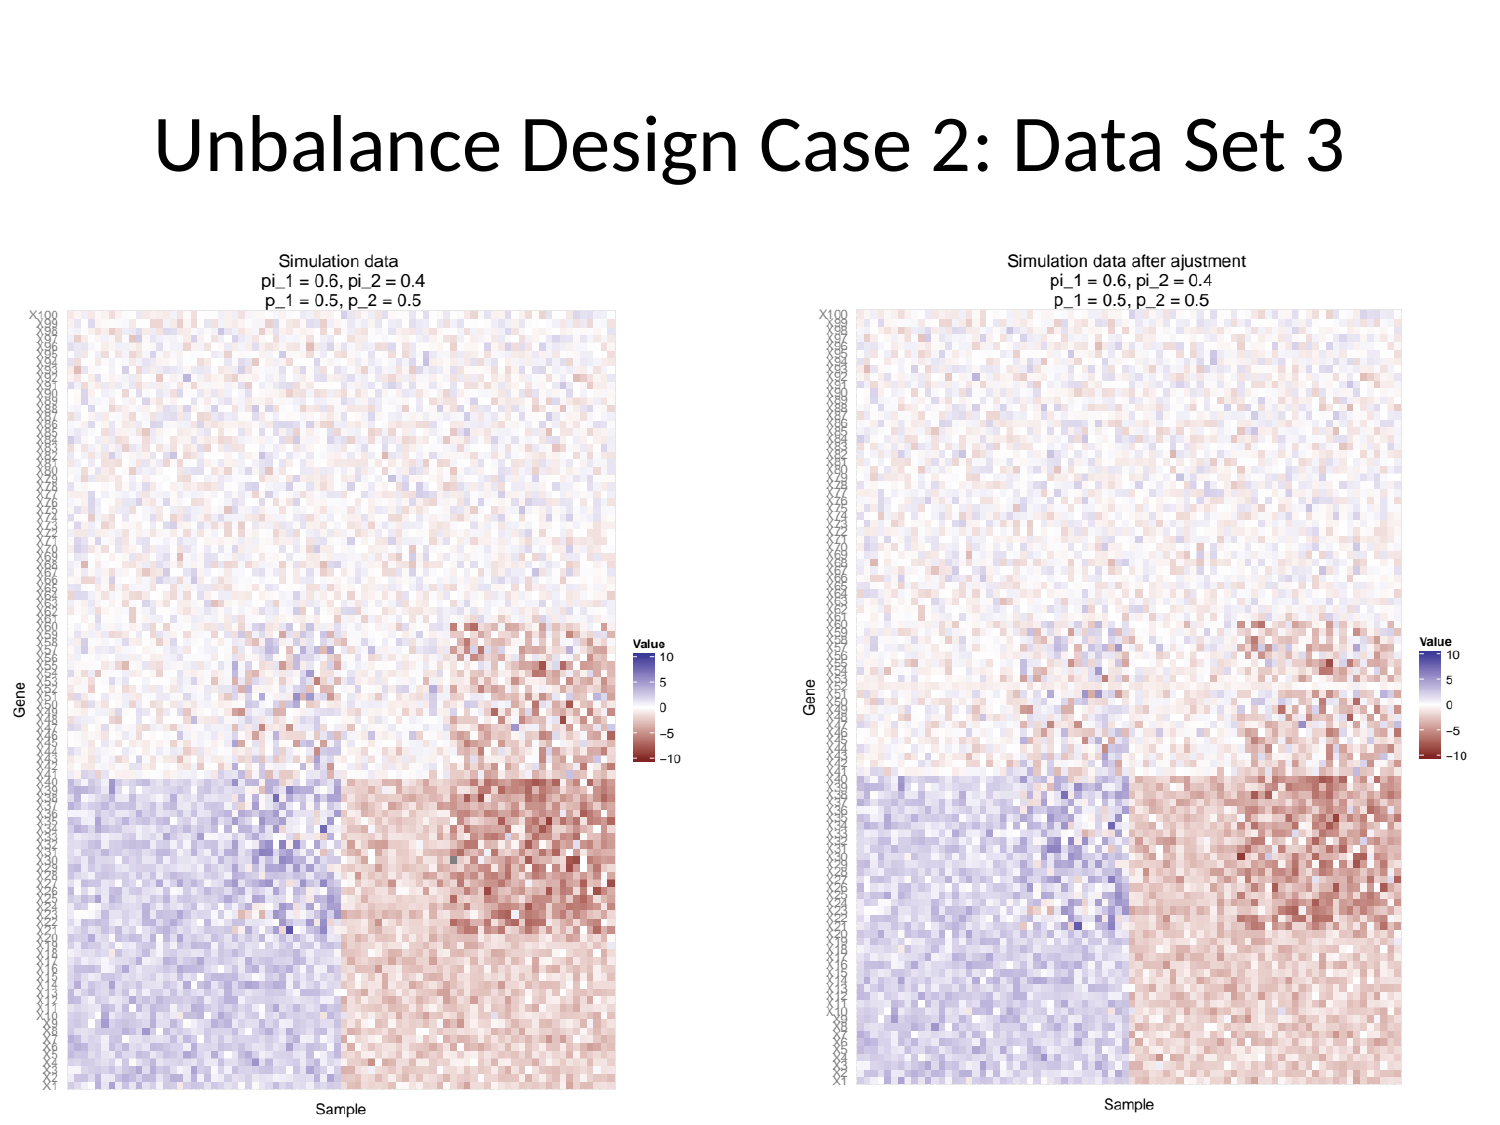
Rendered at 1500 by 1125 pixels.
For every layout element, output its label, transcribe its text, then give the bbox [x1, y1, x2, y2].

picture [789, 232, 1500, 1121]
picture [0, 232, 715, 1125]
title Unbalance Design Case 2: Data Set 3 [75, 45, 1425, 233]
